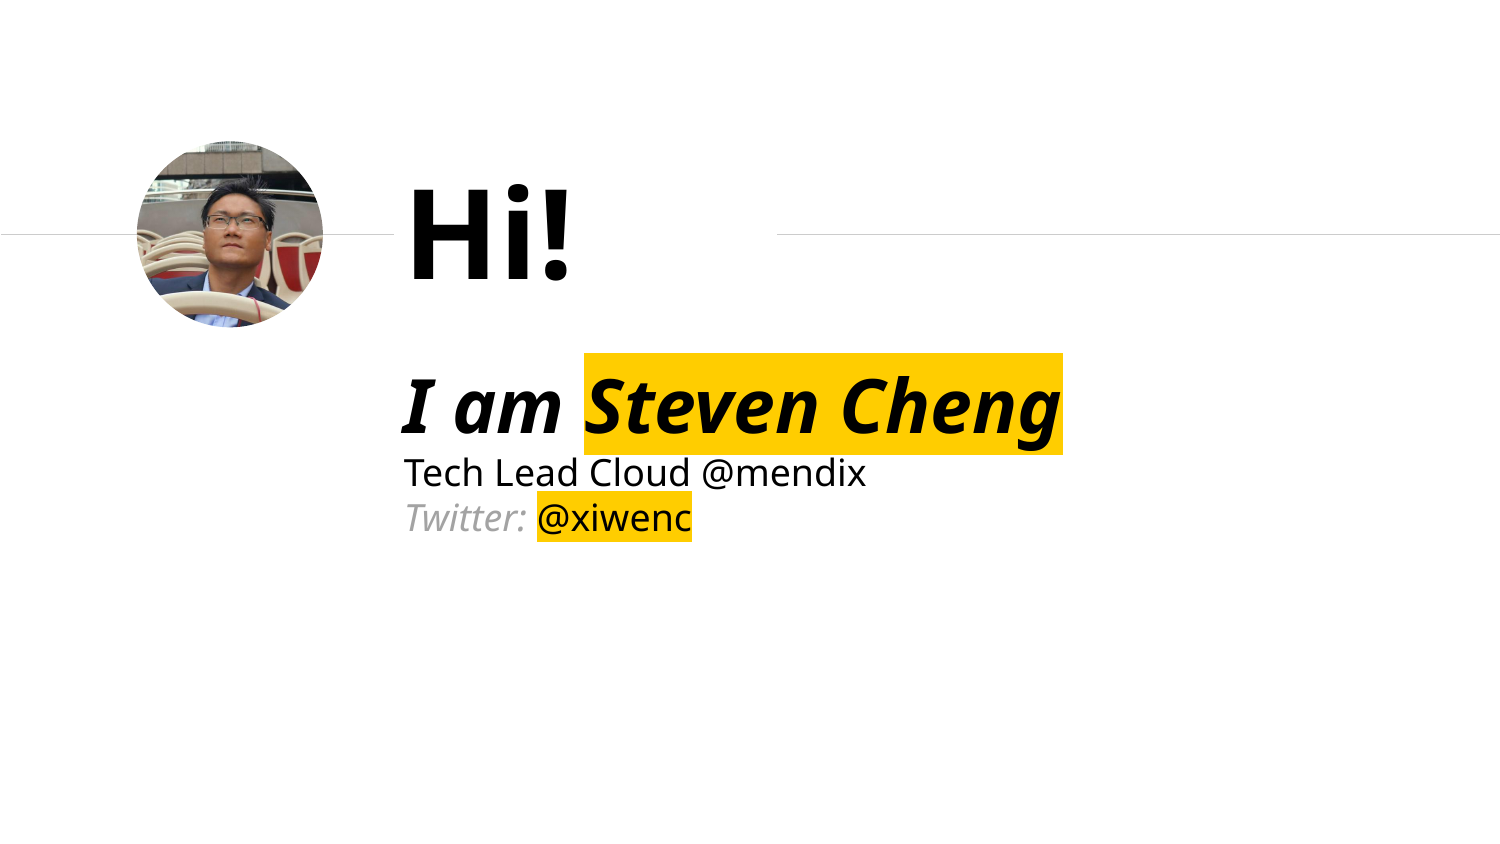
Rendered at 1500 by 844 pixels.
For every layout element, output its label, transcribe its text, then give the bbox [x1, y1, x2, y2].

picture [136, 141, 324, 328]
subtitle I am Steven Cheng Tech Lead Cloud @mendix Twitter: @xiwenc [389, 343, 1213, 473]
title Hi! [389, 133, 1195, 325]
